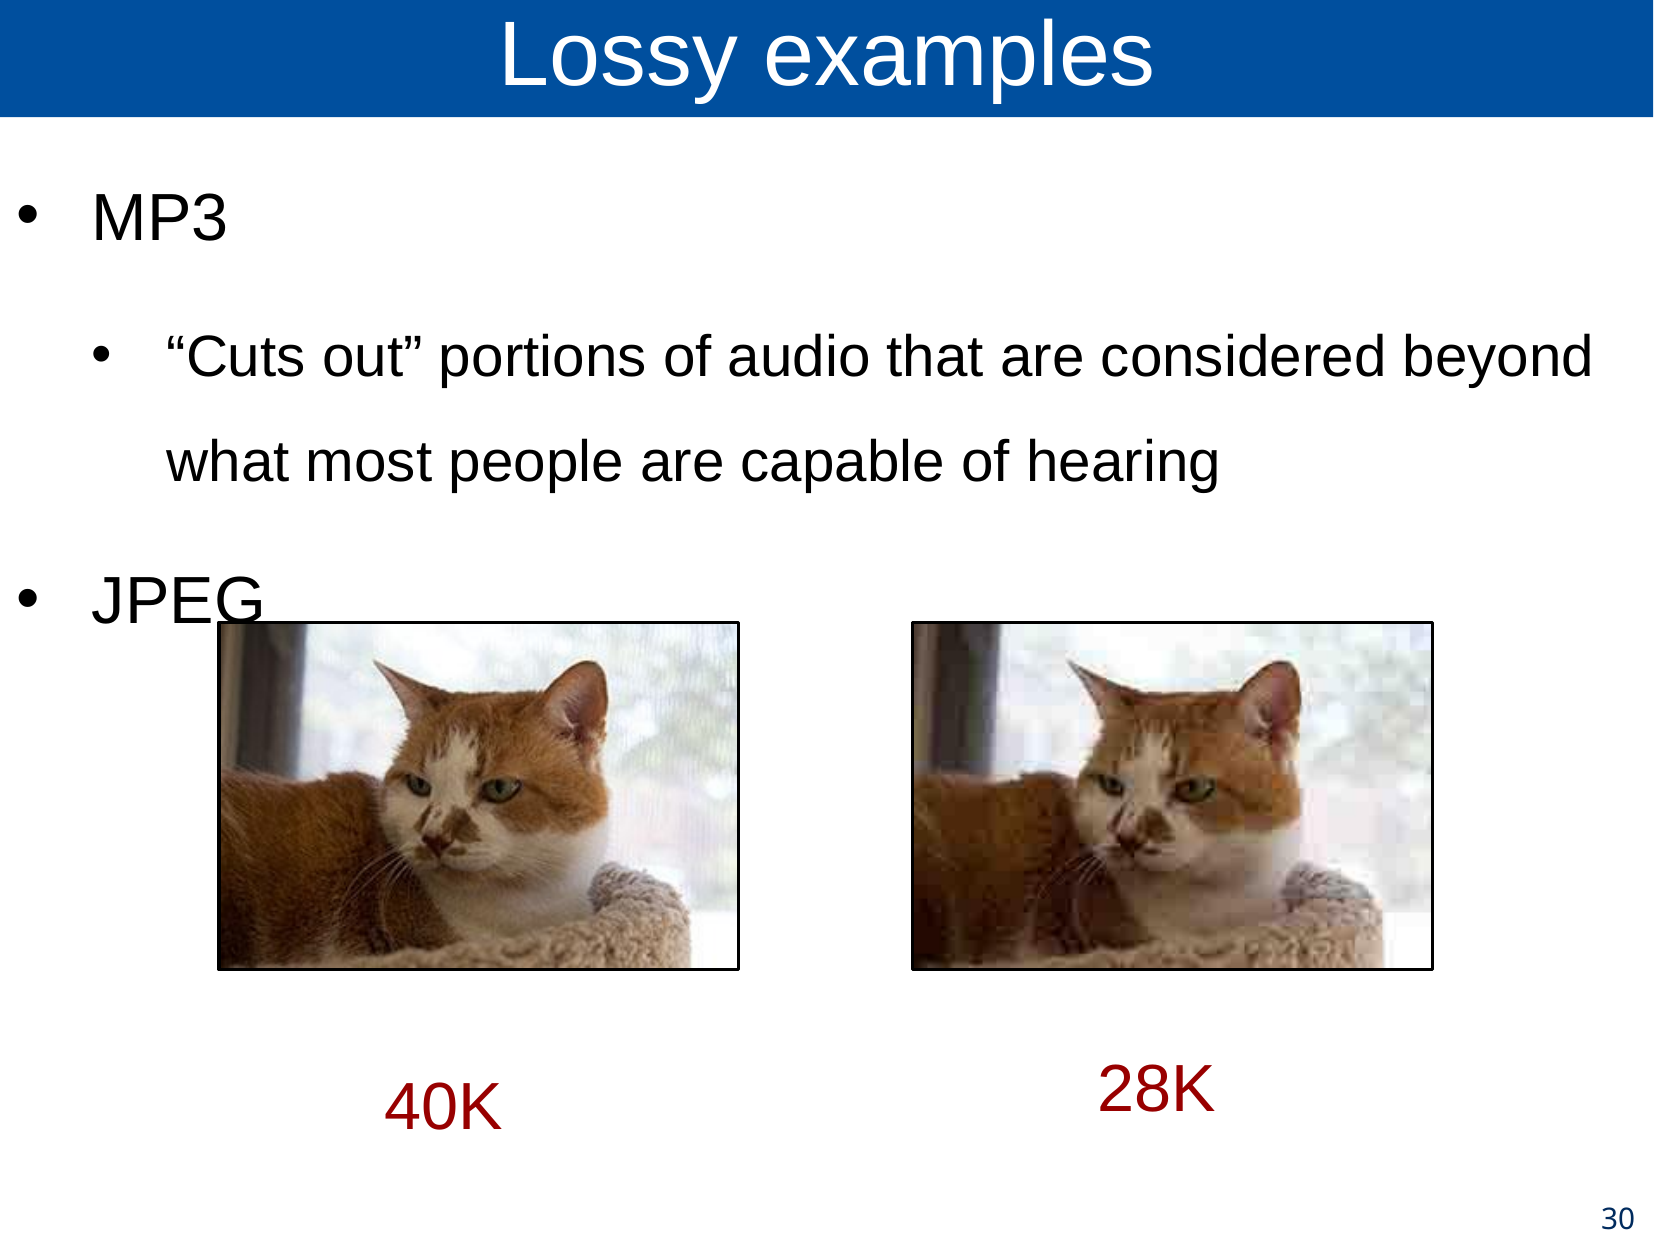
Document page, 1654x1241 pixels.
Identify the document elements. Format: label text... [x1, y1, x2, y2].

picture [914, 623, 1432, 969]
slide_number 30 [1272, 1178, 1653, 1241]
picture [220, 623, 738, 969]
list MP3 “Cuts out” portions of audio that are considered beyond what most people are capable of hearing JPEG [0, 117, 1654, 1202]
list 40K [368, 1006, 590, 1124]
title Lossy examples [0, 0, 1654, 117]
list 28K [1081, 987, 1264, 1105]
